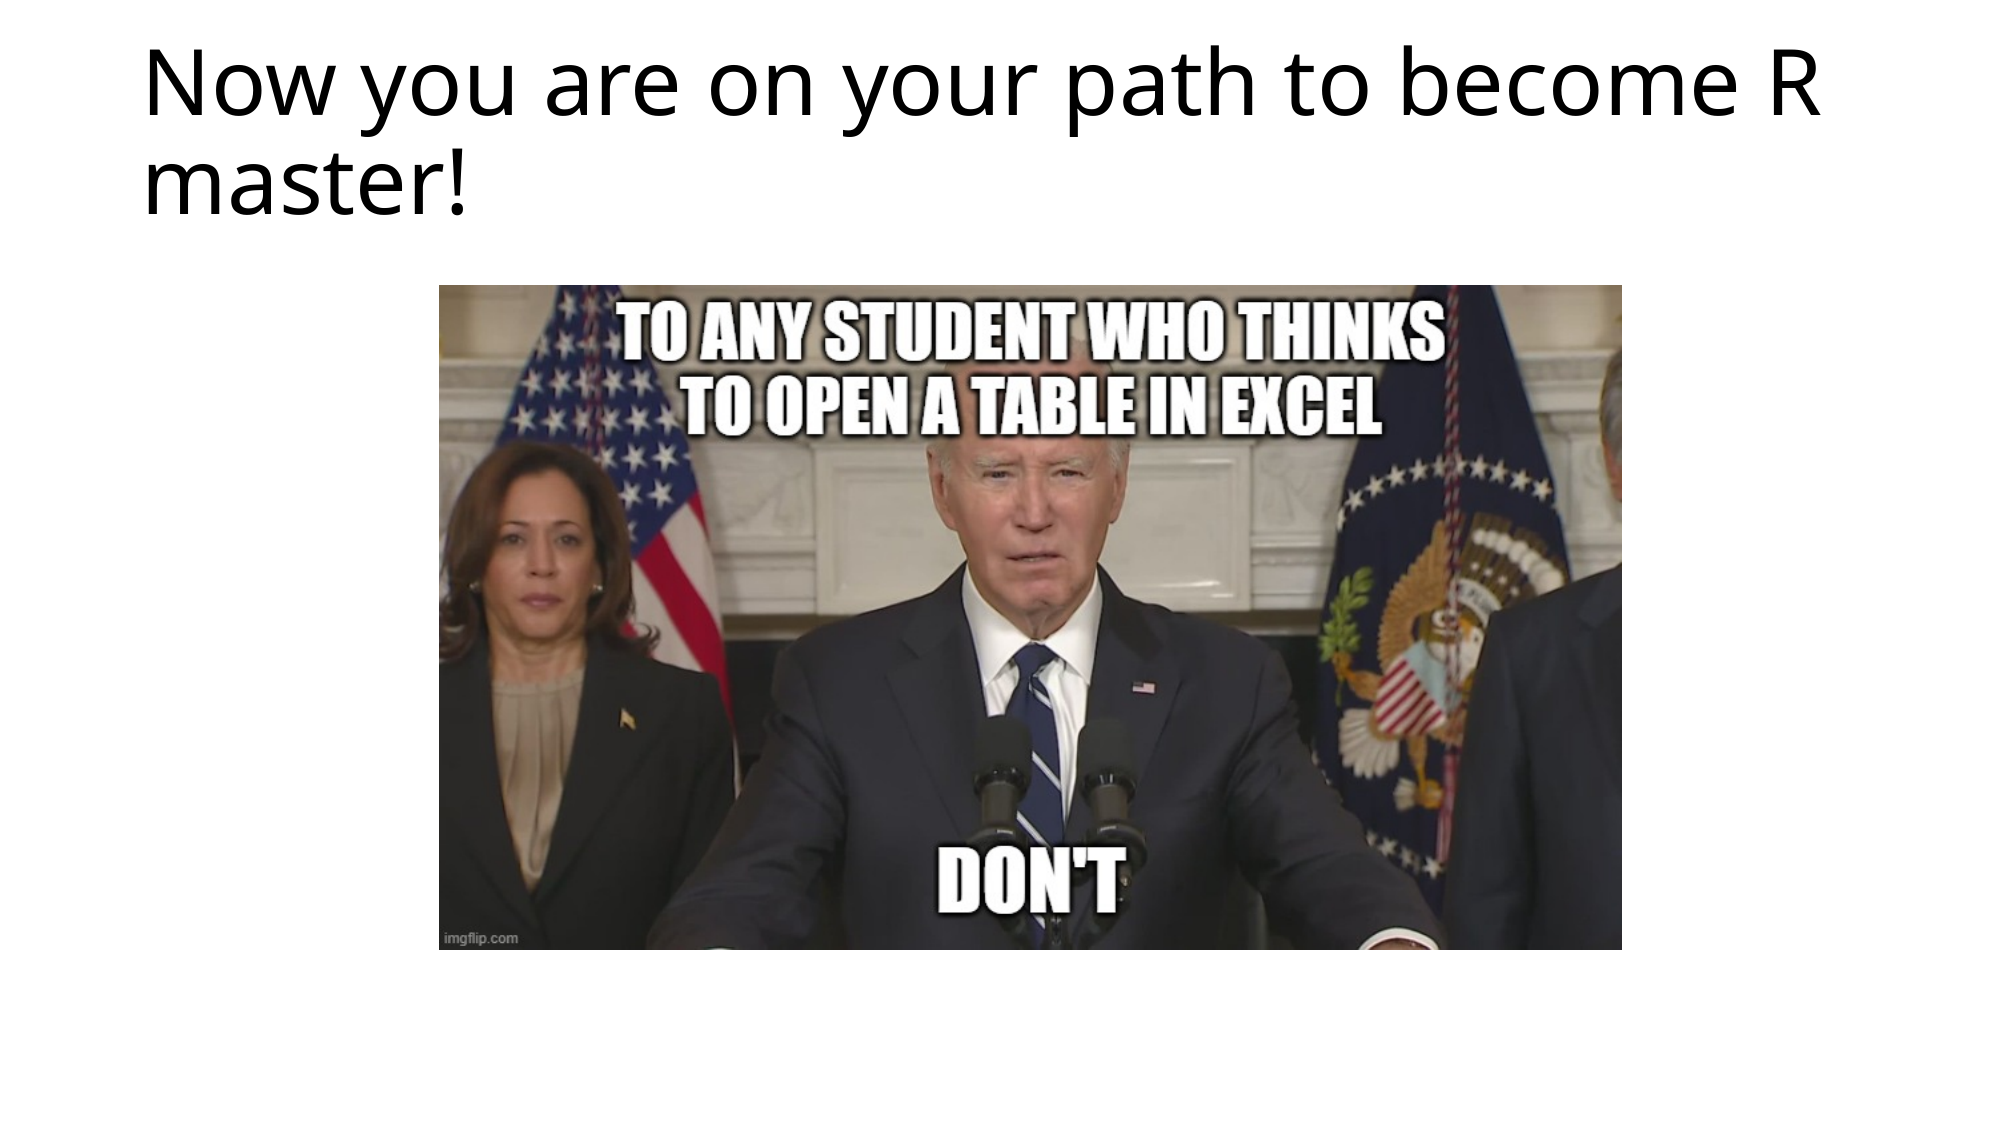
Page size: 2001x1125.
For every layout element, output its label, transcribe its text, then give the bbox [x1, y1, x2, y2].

title Now you are on your path to become R master! [126, 26, 1935, 244]
picture [439, 285, 1622, 950]
